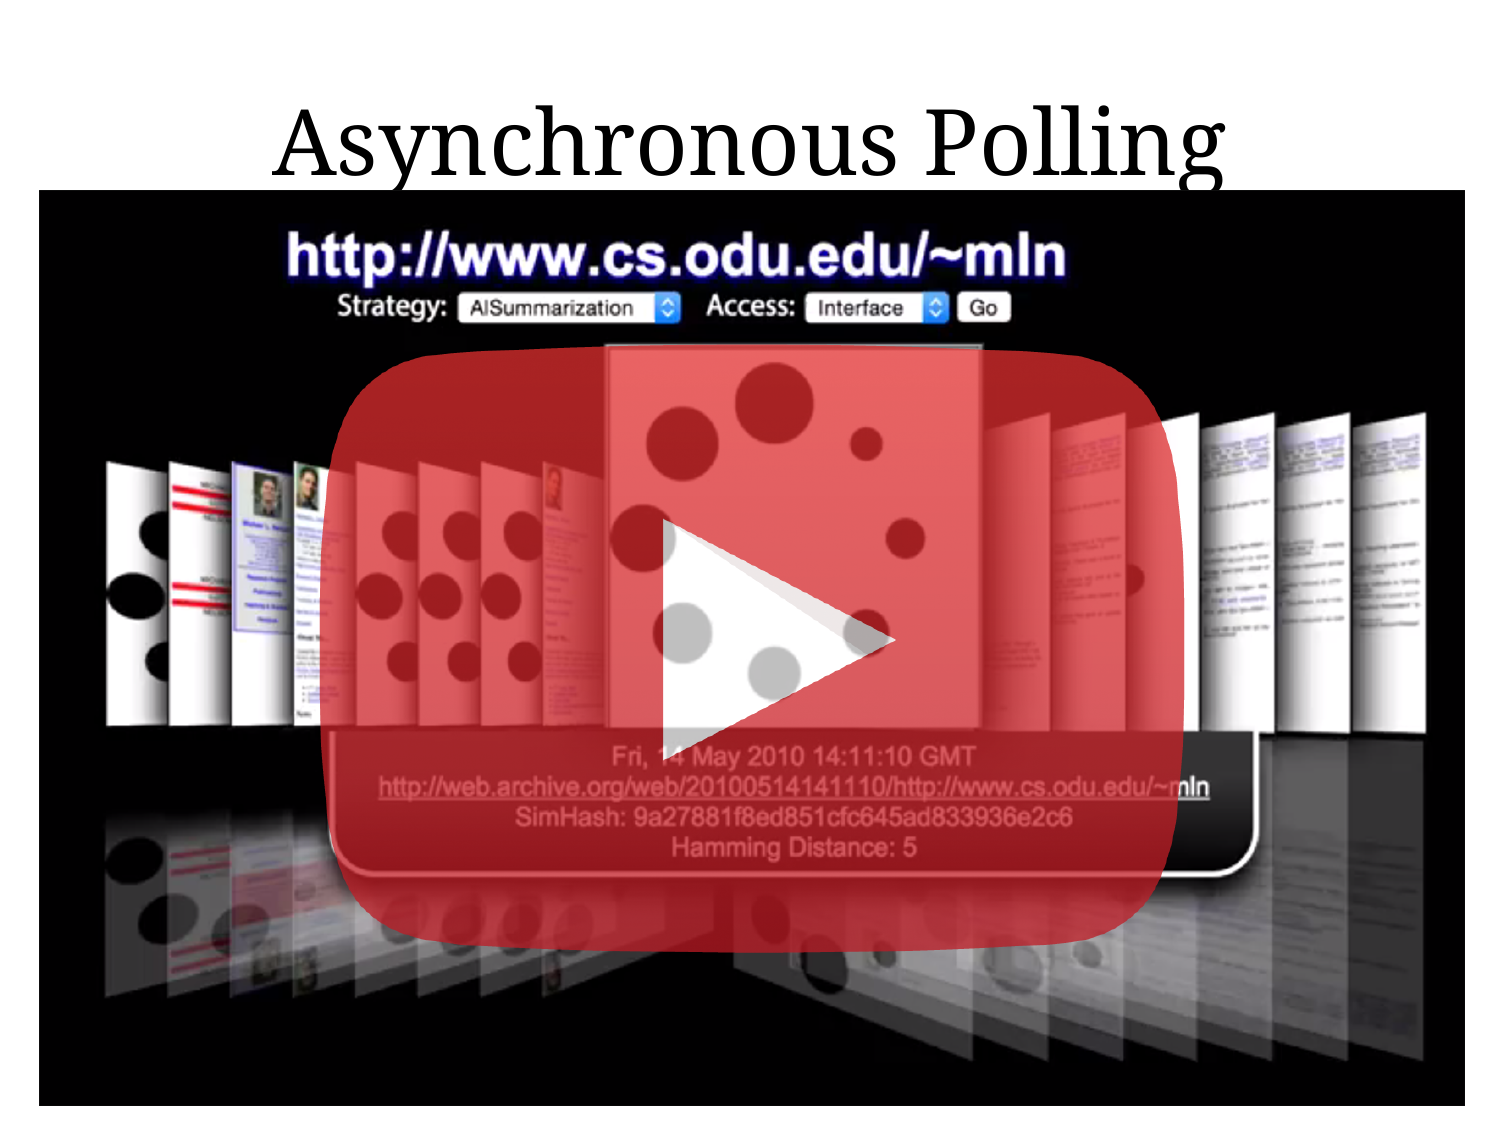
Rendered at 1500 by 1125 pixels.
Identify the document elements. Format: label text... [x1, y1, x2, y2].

title Asynchronous Polling [75, 45, 1425, 188]
picture [39, 189, 1465, 1107]
